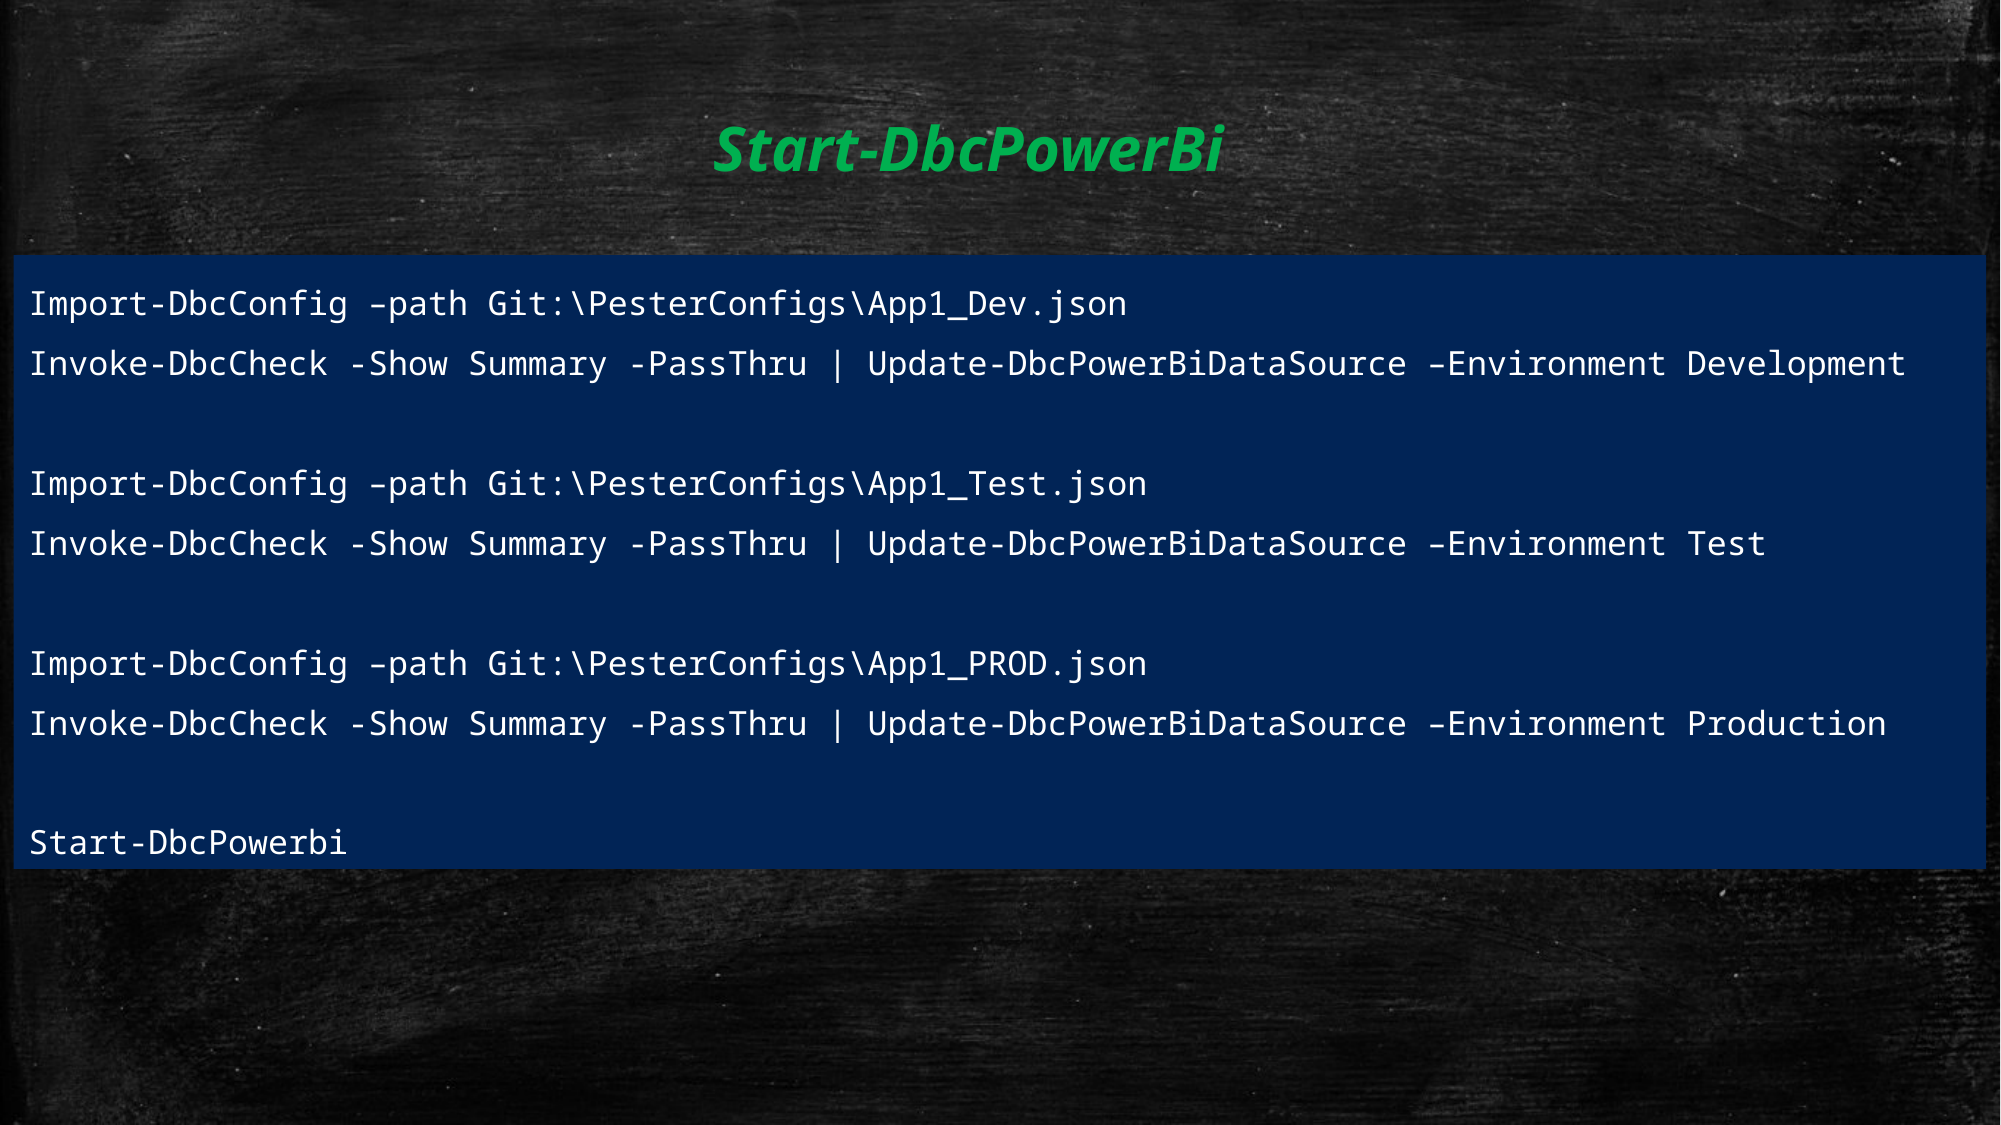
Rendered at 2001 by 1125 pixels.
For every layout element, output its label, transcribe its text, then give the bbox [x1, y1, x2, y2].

text_box Import-DbcConfig –path Git:\PesterConfigs\App1_Dev.json Invoke-DbcCheck -Show Summary -PassThru | Update-DbcPowerBiDataSource –Environment Development Import-DbcConfig –path Git:\PesterConfigs\App1_Test.json Invoke-DbcCheck -Show Summary -PassThru | Update-DbcPowerBiDataSource –Environment Test Import-DbcConfig –path Git:\PesterConfigs\App1_PROD.json Invoke-DbcCheck -Show Summary -PassThru | Update-DbcPowerBiDataSource –Environment Production Start-DbcPowerbi [13, 255, 1987, 869]
title Start-DbcPowerBi [698, 66, 1302, 192]
